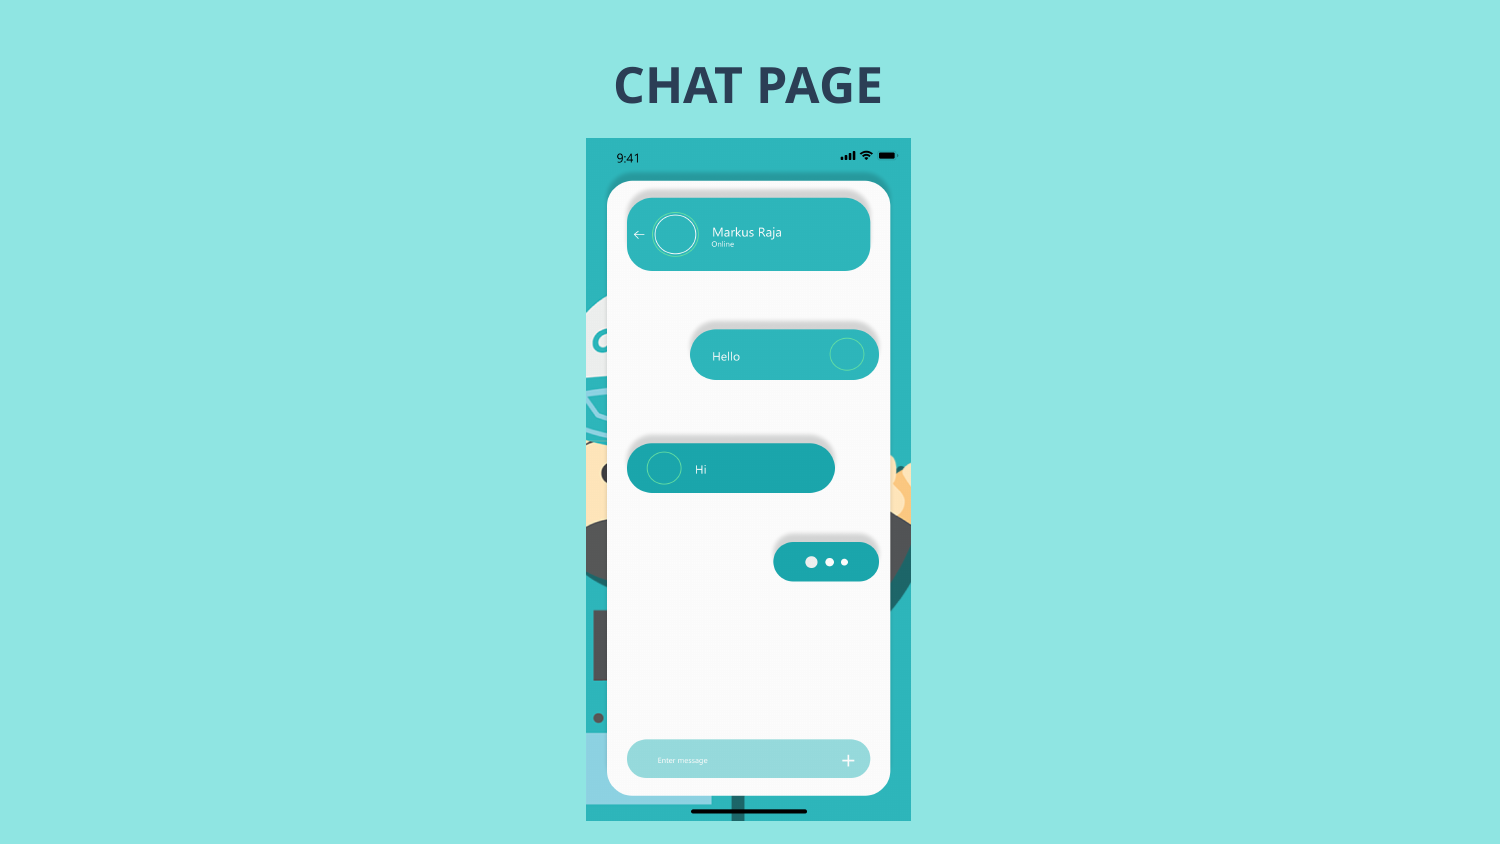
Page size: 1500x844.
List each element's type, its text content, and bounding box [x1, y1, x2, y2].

picture [585, 137, 915, 821]
title CHAT PAGE [112, 21, 1386, 154]
